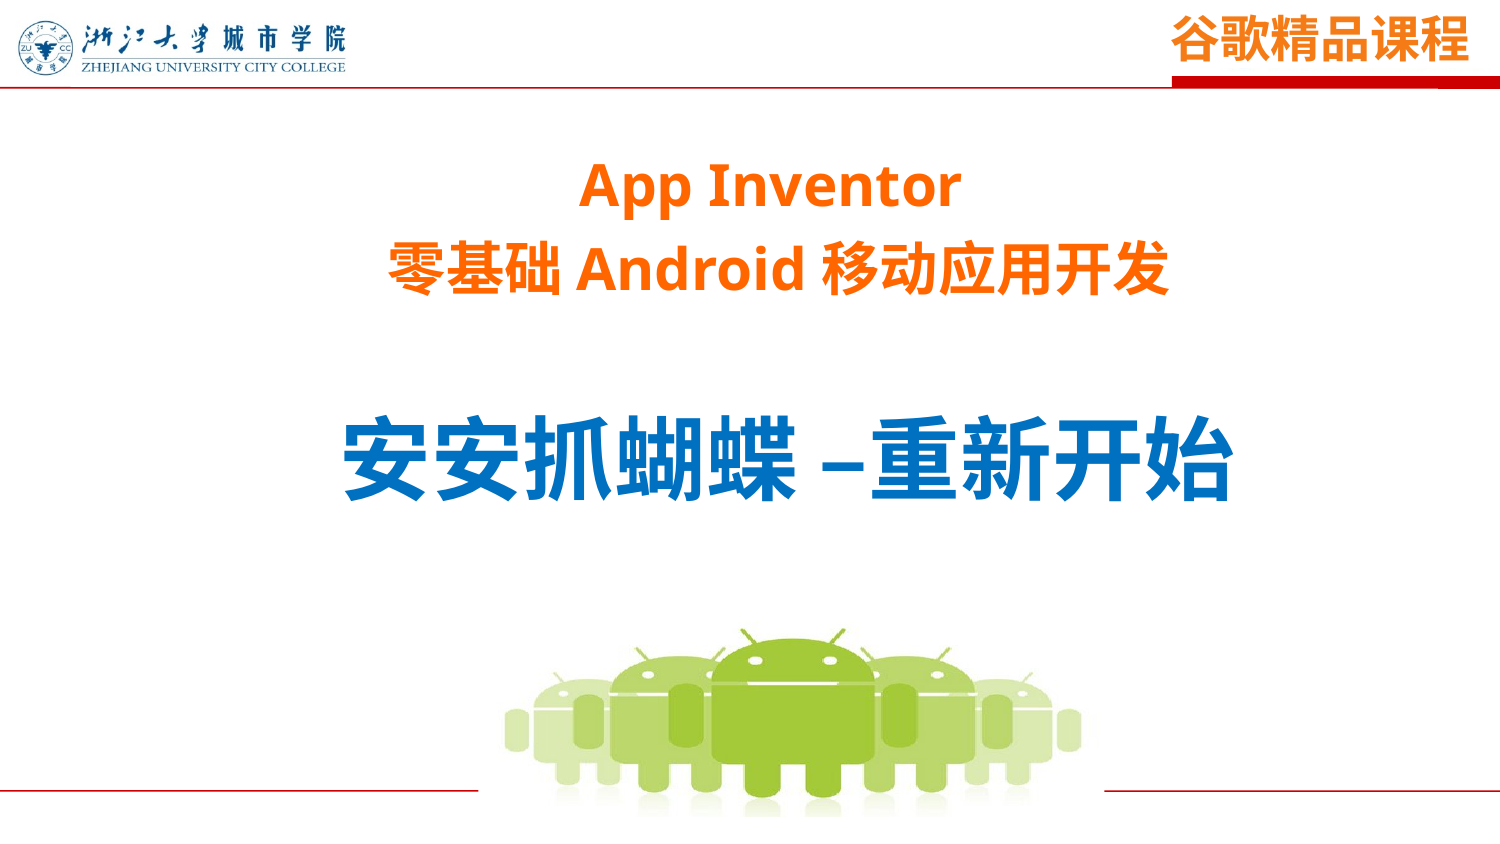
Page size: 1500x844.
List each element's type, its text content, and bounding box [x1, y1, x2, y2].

picture [1218, 1, 1500, 68]
text_box 谷歌精品课程 [1139, 0, 1219, 75]
picture [478, 586, 1105, 818]
text_box App Inventor 零基础Android移动应用开发 [265, 126, 1294, 310]
picture [5, 0, 361, 80]
text_box 安安抓蝴蝶 –重新开始 [100, 350, 1476, 476]
